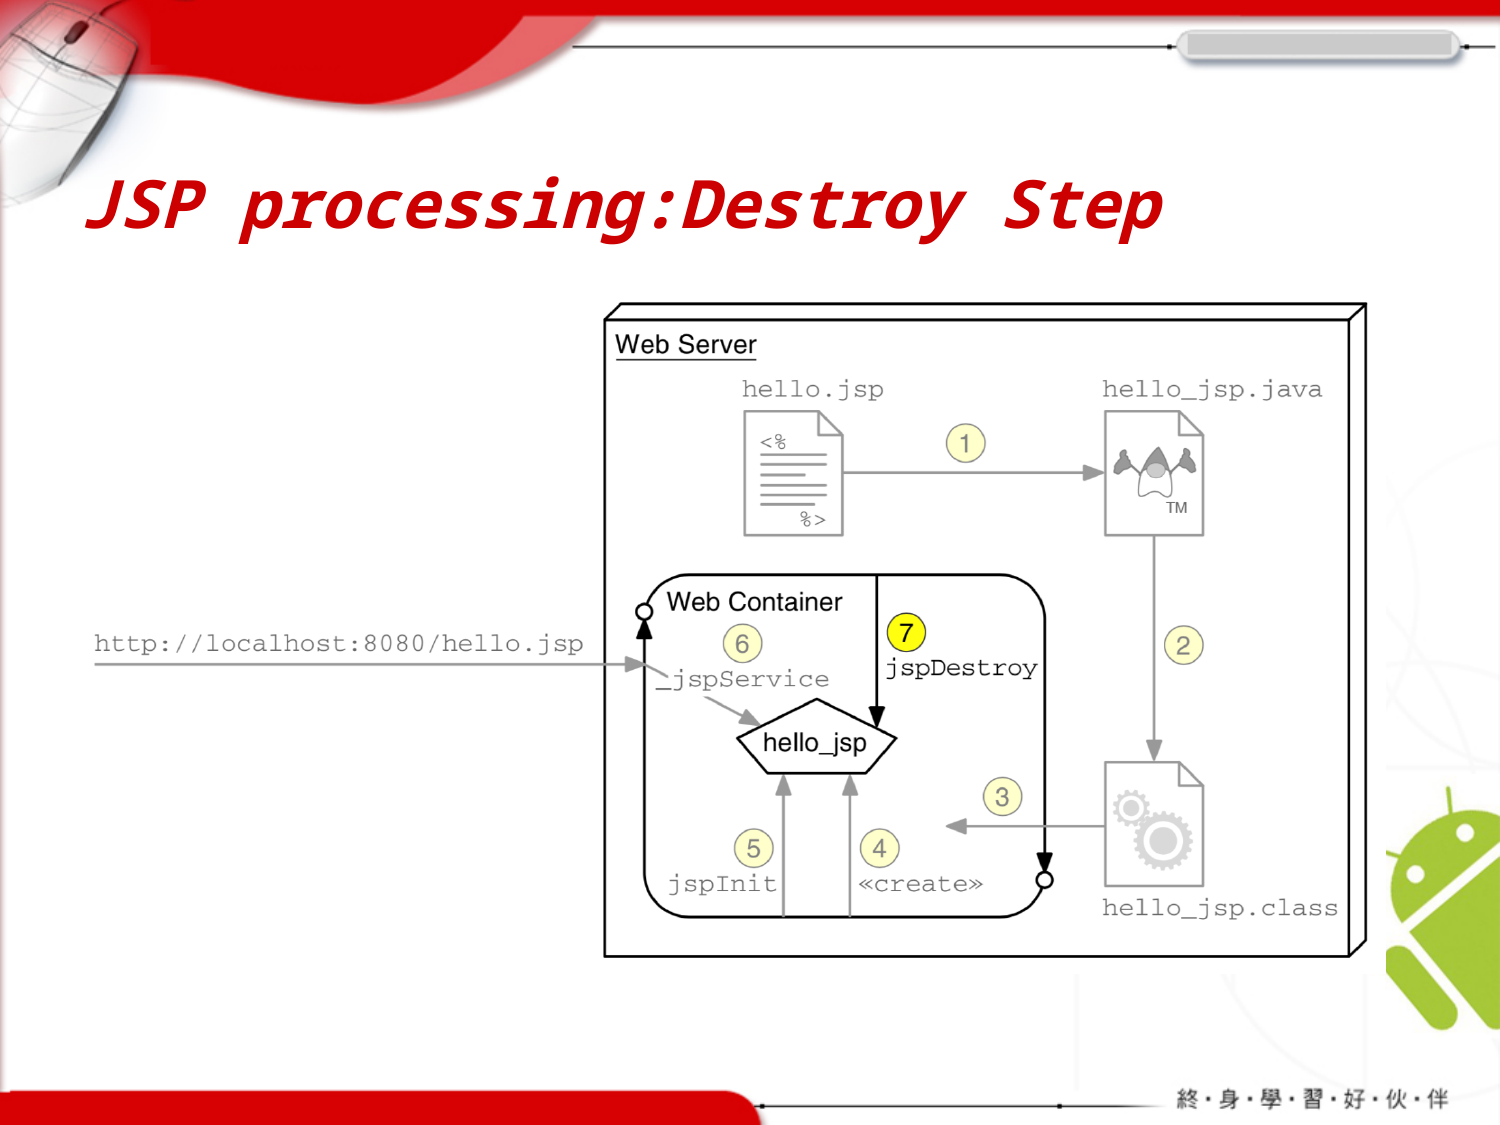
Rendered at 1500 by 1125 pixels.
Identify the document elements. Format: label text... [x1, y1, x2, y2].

title JSP processing:Destroy Step [64, 136, 1416, 268]
picture [0, 0, 1500, 1125]
